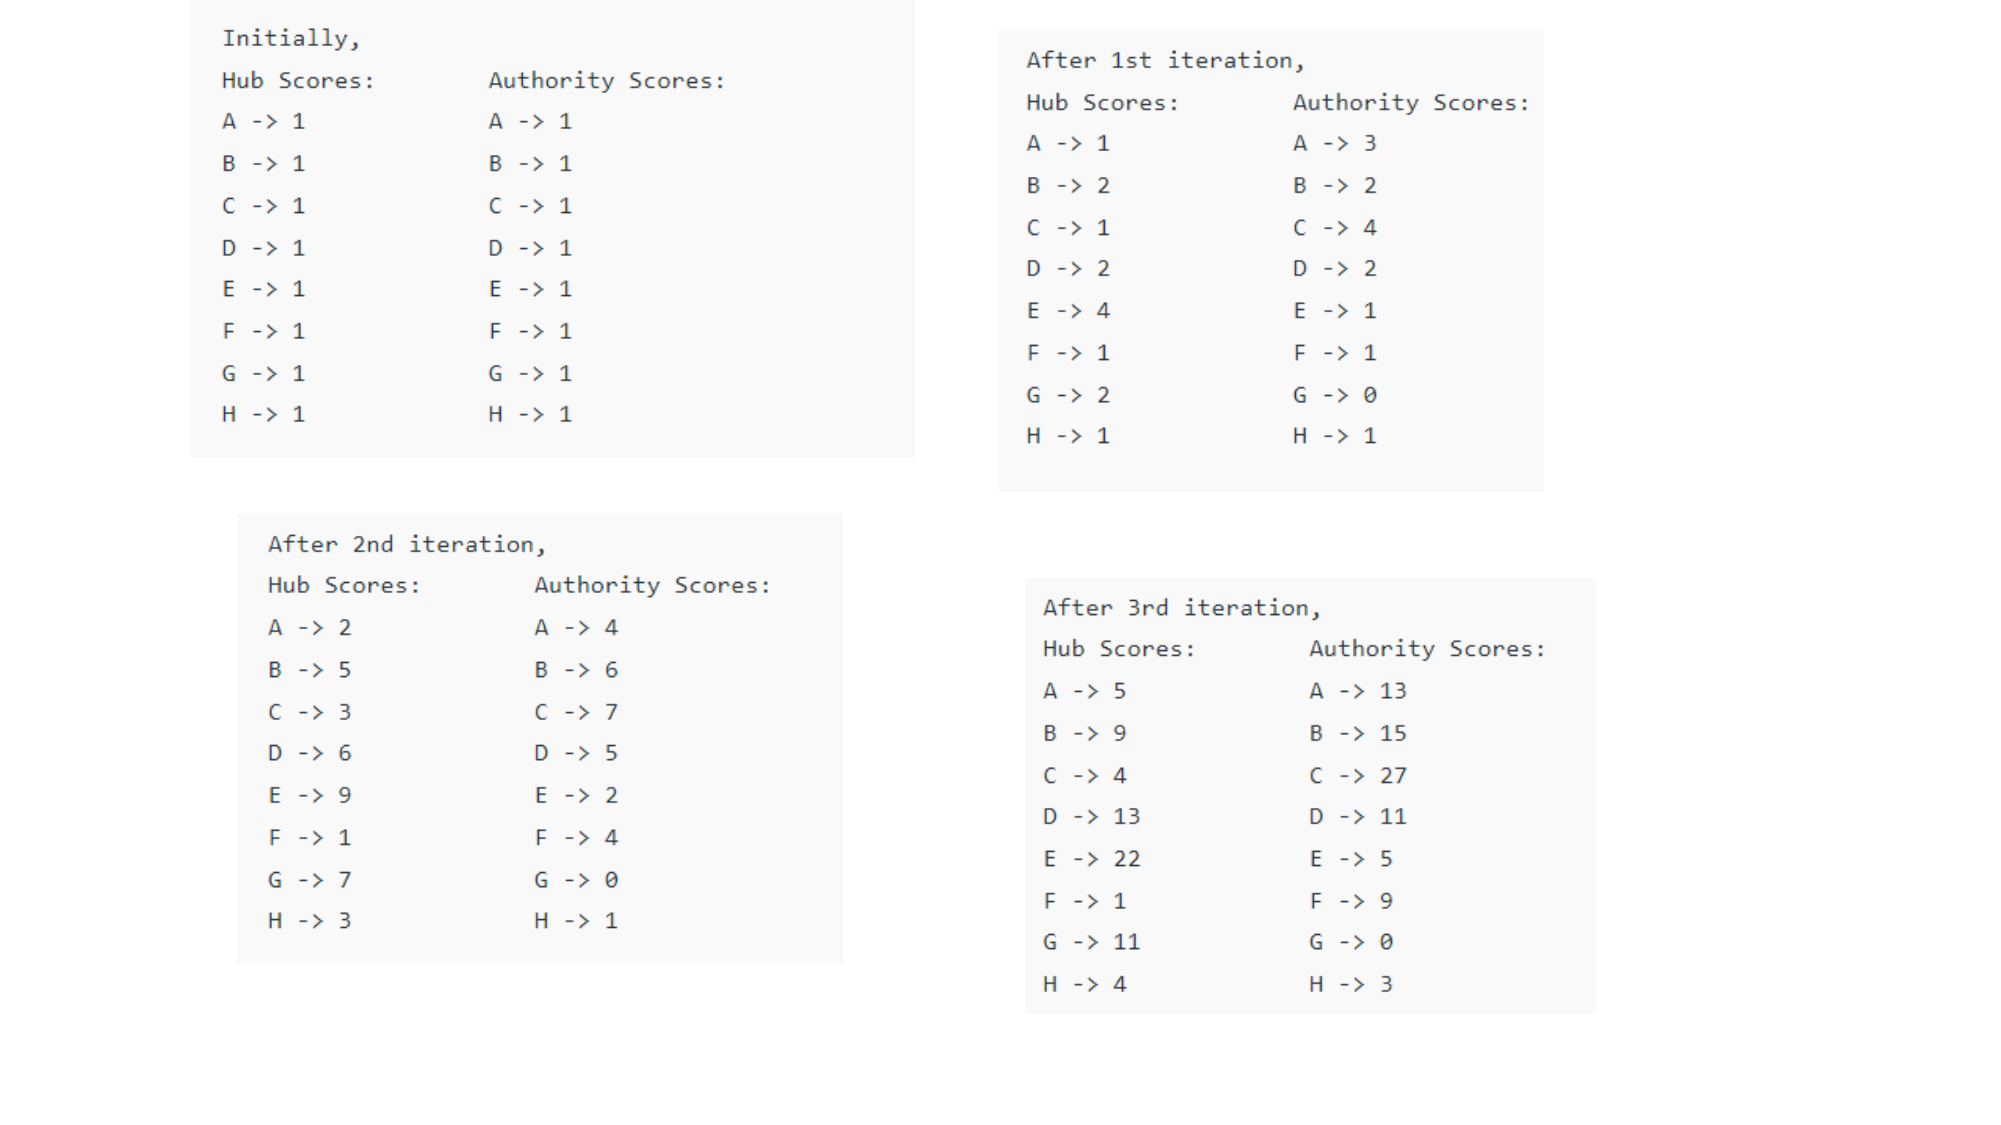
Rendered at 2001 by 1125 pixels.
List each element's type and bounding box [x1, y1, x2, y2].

picture [999, 28, 1544, 492]
picture [1025, 578, 1596, 1014]
picture [185, 0, 915, 458]
picture [202, 513, 843, 963]
